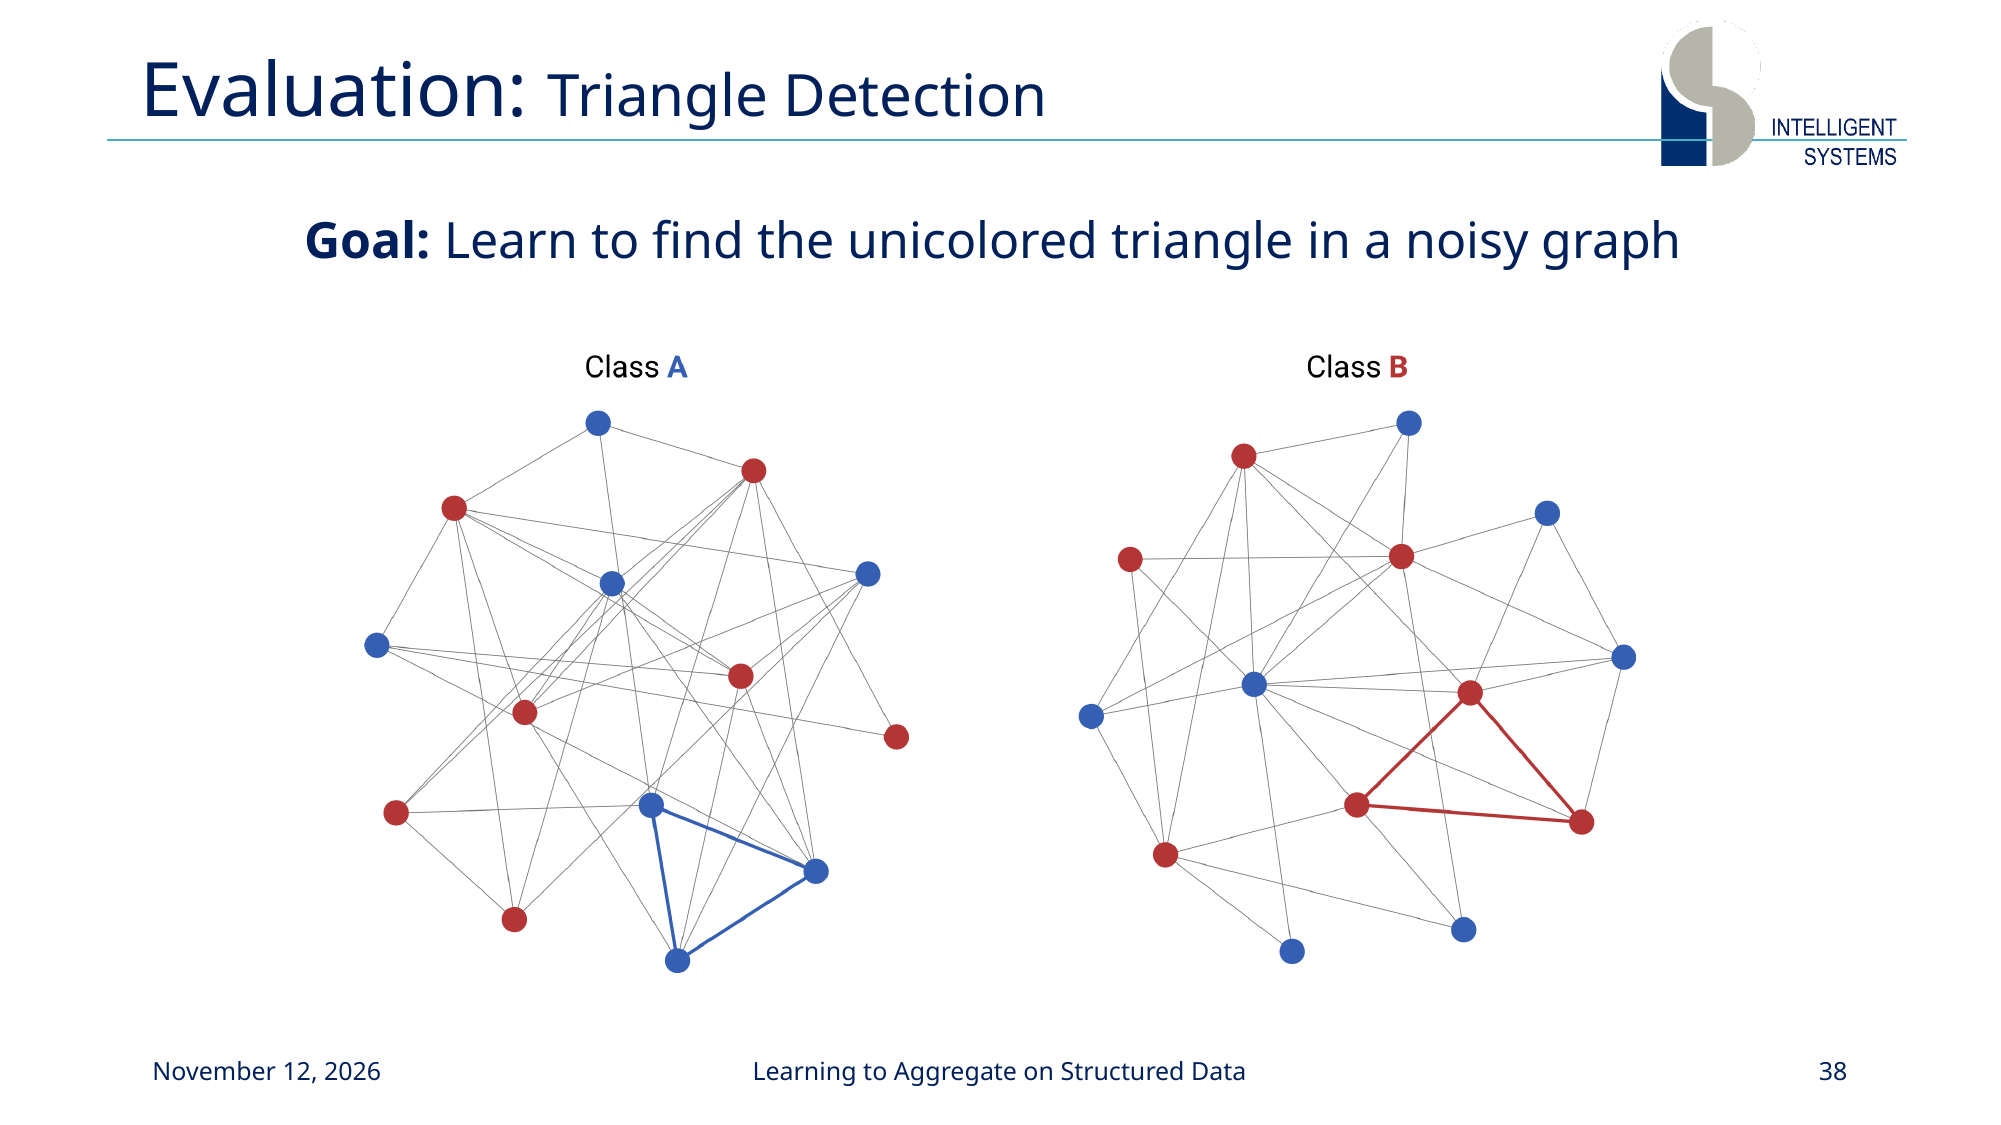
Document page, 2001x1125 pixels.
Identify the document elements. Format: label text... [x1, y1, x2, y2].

picture [364, 349, 1636, 973]
picture [1661, 19, 1903, 139]
slide_number 38 [1412, 1042, 1863, 1103]
title Evaluation: Triangle Detection [125, 31, 1863, 141]
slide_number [137, 1042, 588, 1103]
text_box Goal: Learn to find the unicolored triangle in a noisy graph [175, 184, 1825, 294]
footer Learning to Aggregate on Structured Data [662, 1042, 1338, 1103]
picture [1661, 141, 1903, 172]
